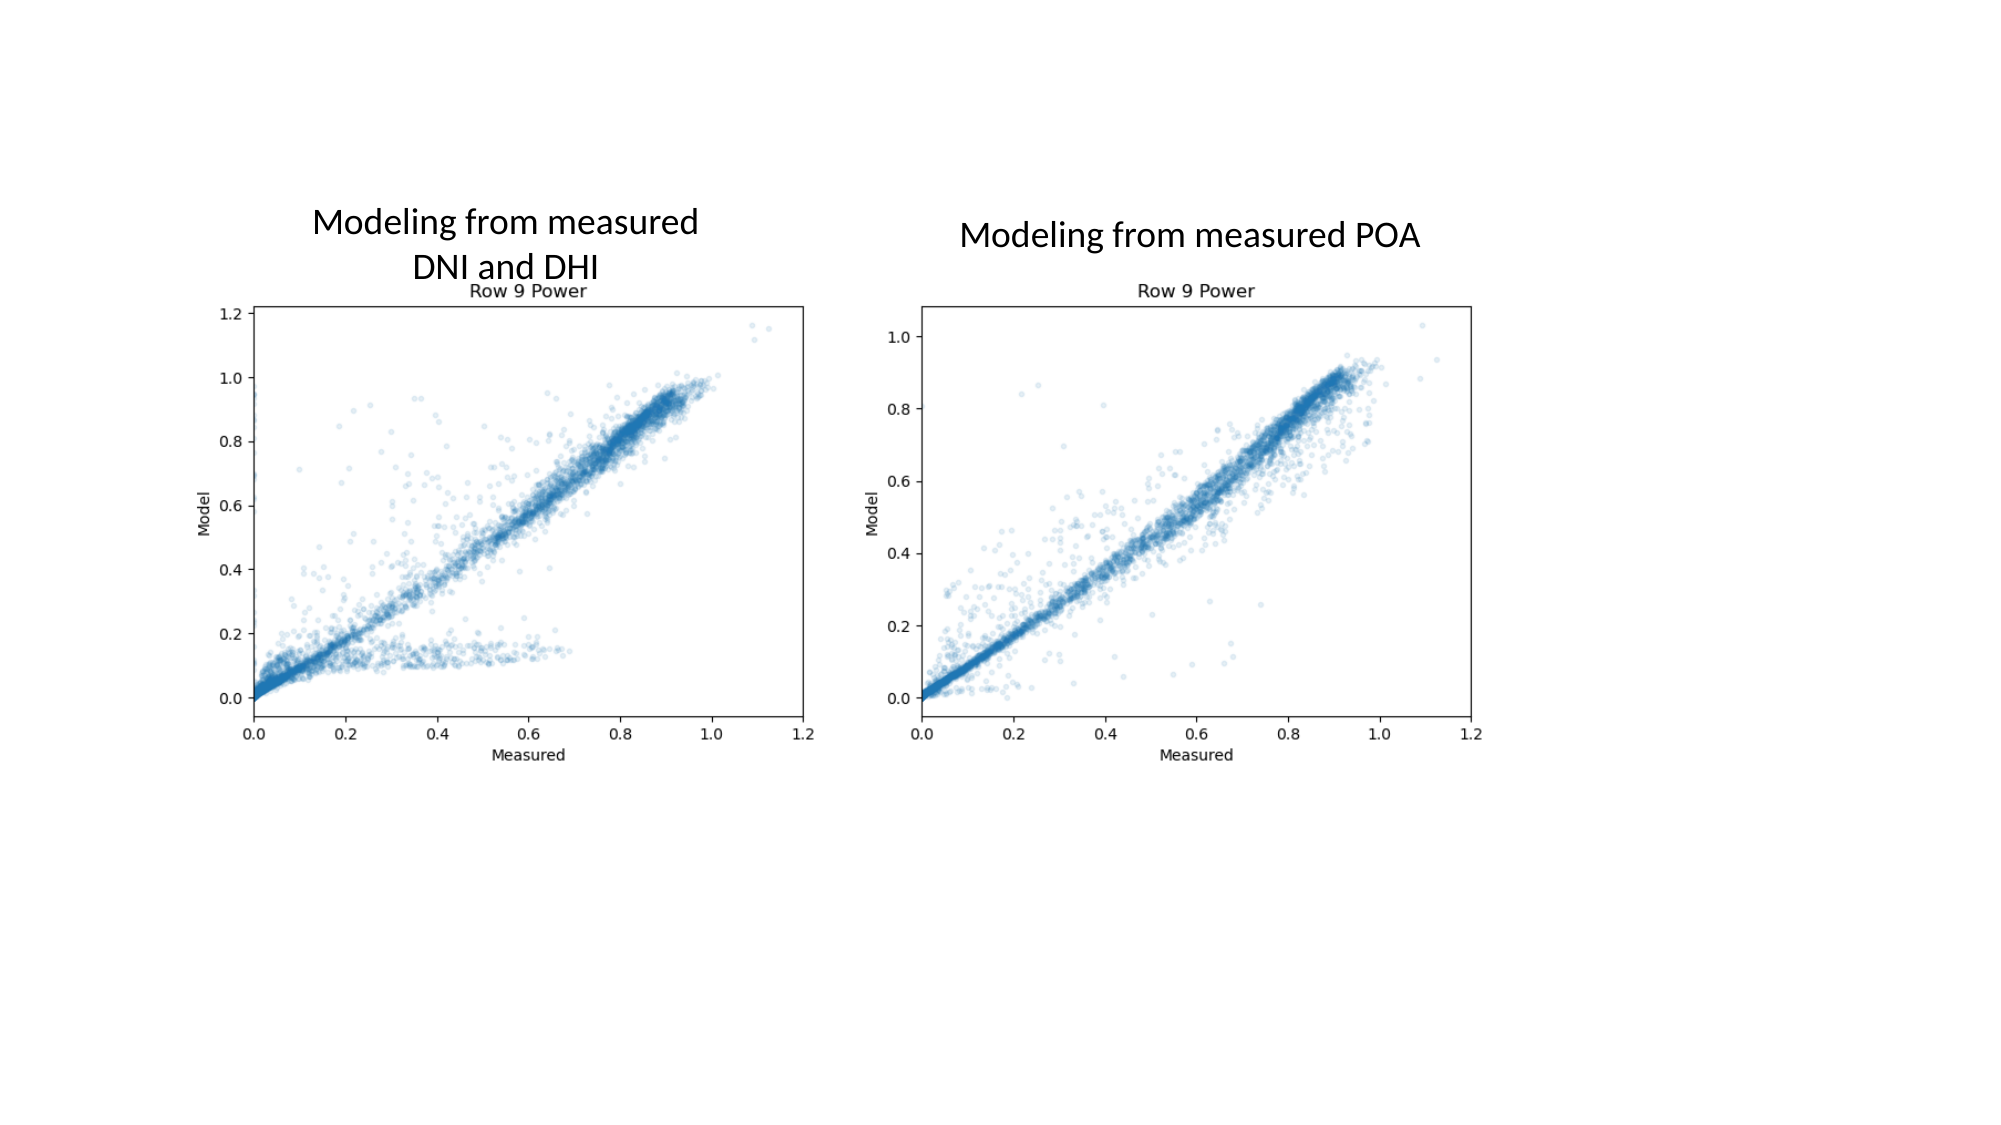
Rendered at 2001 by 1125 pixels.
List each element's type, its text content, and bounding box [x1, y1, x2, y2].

picture [186, 273, 826, 775]
picture [854, 273, 1494, 775]
text_box Modeling from measured DNI and DHI [297, 190, 715, 273]
text_box Modeling from measured POA [944, 202, 1436, 262]
